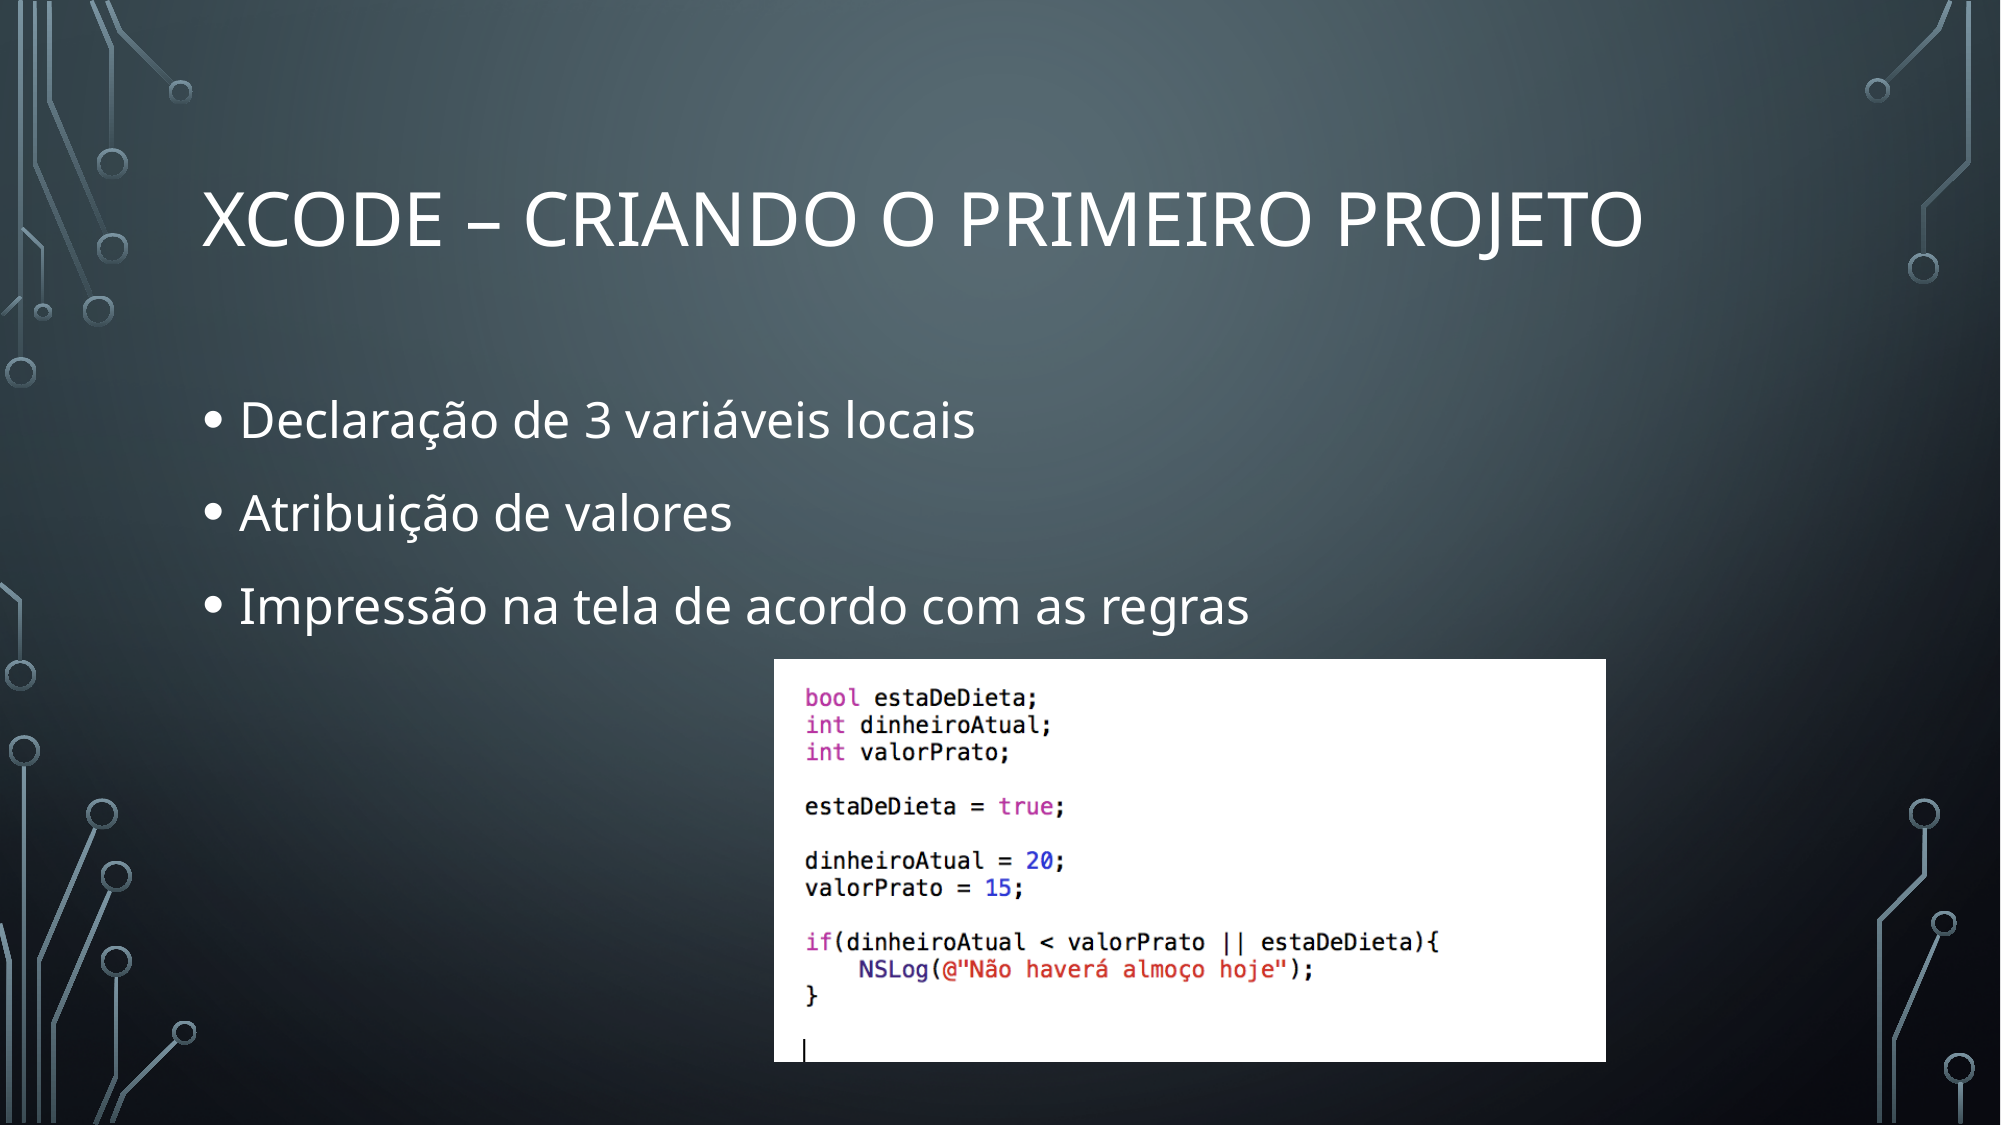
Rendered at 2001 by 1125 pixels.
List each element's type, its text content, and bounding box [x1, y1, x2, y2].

picture [773, 659, 1606, 1062]
title XCODE – criando o primeiro projeto [187, 101, 1845, 344]
list Declaração de 3 variáveis locais Atribuição de valores Impressão na tela de acordo com as regras [187, 369, 1813, 950]
